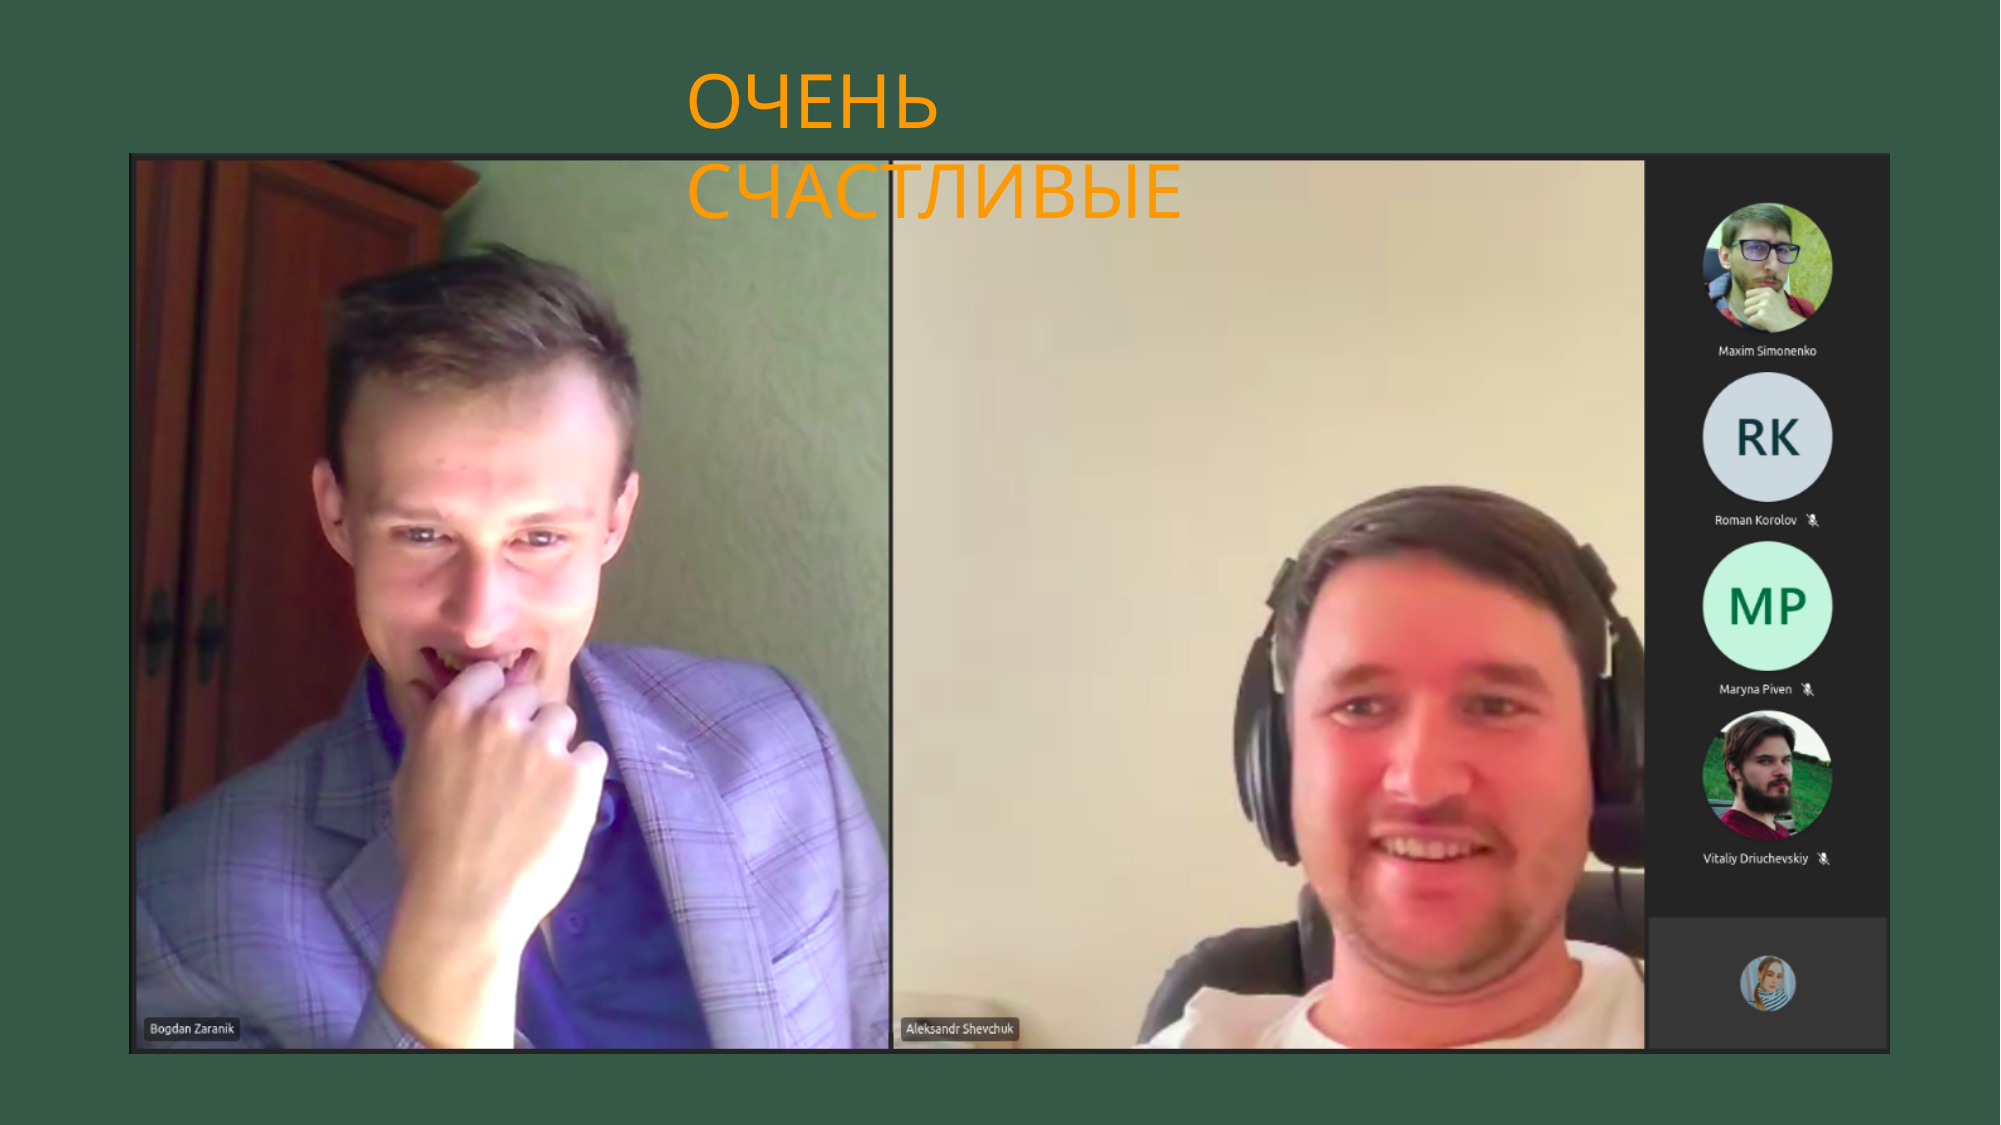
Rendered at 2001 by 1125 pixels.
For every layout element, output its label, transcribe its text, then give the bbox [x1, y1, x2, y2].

text_box Очень счастливые [671, 46, 1297, 145]
picture [129, 153, 1890, 1054]
